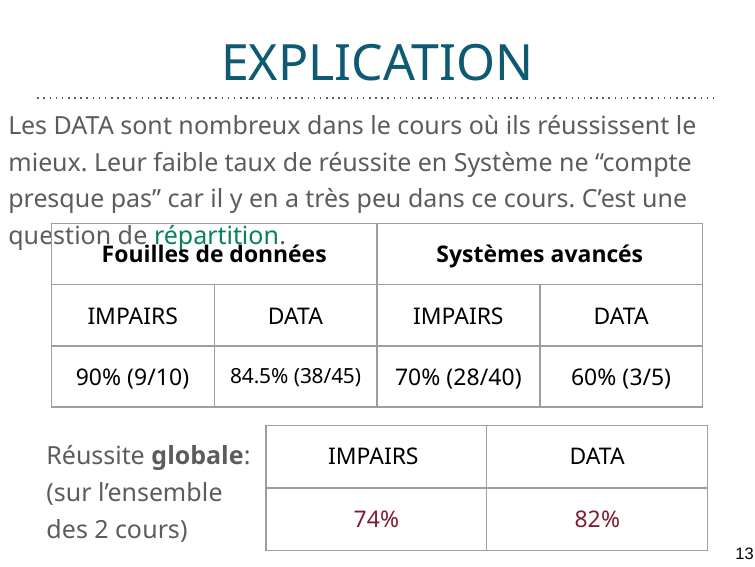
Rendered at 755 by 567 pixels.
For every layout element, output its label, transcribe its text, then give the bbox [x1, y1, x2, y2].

table_header Systèmes avancés [378, 224, 702, 284]
table_cell IMPAIRS [52, 285, 214, 345]
table_header Fouilles de données [52, 224, 376, 284]
table_cell DATA [541, 285, 702, 345]
table_cell 70% (28/40) [378, 347, 539, 406]
table_cell 90% (9/10) [52, 347, 214, 406]
table_cell 82% [487, 489, 707, 550]
table_header DATA [487, 426, 707, 487]
table_header IMPAIRS [267, 426, 486, 487]
text_box 13 [735, 539, 755, 561]
table_cell 74% [267, 489, 486, 550]
table_cell DATA [215, 285, 376, 345]
table_cell 60% (3/5) [541, 347, 702, 406]
text_box Les DATA sont nombreux dans le cours où ils réussissent le mieux. Leur faible taux de réussite en Système ne “compte presque pas” car il y en a très peu dans ce cours. C’est une question de répartition. [8, 121, 755, 224]
table_cell IMPAIRS [378, 285, 539, 345]
table_cell 84.5% (38/45) [215, 347, 376, 406]
text_box [0, 0, 493, 65]
text_box Réussite globale: (sur l’ensemble des 2 cours) [31, 425, 265, 551]
title EXPLICATION [0, 0, 755, 121]
